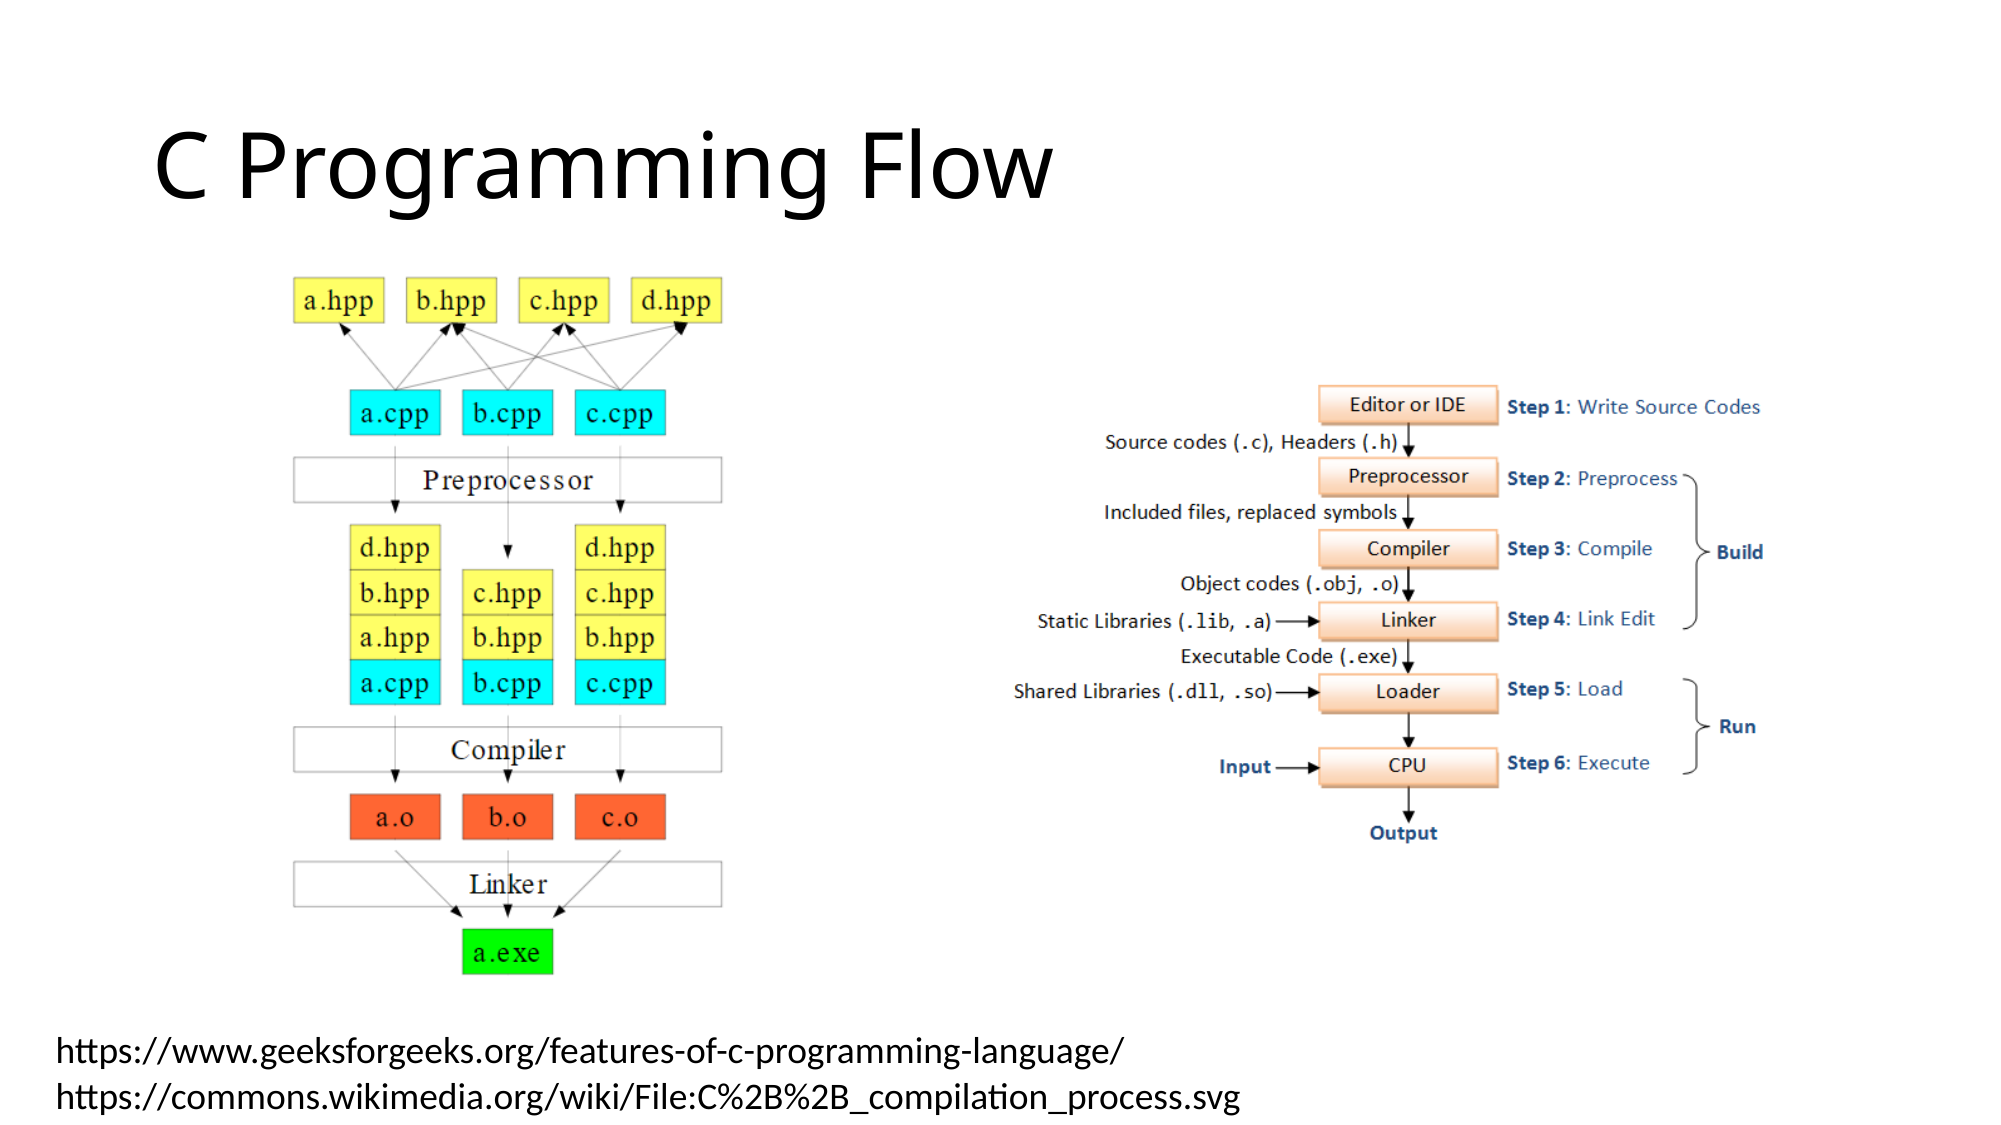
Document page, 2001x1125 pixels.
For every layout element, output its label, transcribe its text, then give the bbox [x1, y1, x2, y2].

title C Programming Flow [137, 59, 1863, 278]
picture [288, 273, 731, 1019]
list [999, 370, 1778, 851]
text_box https://commons.wikimedia.org/wiki/File:C%2B%2B_compilation_process.svg [40, 1064, 1388, 1125]
text_box https://www.geeksforgeeks.org/features-of-c-programming-language/ [40, 1018, 1476, 1079]
